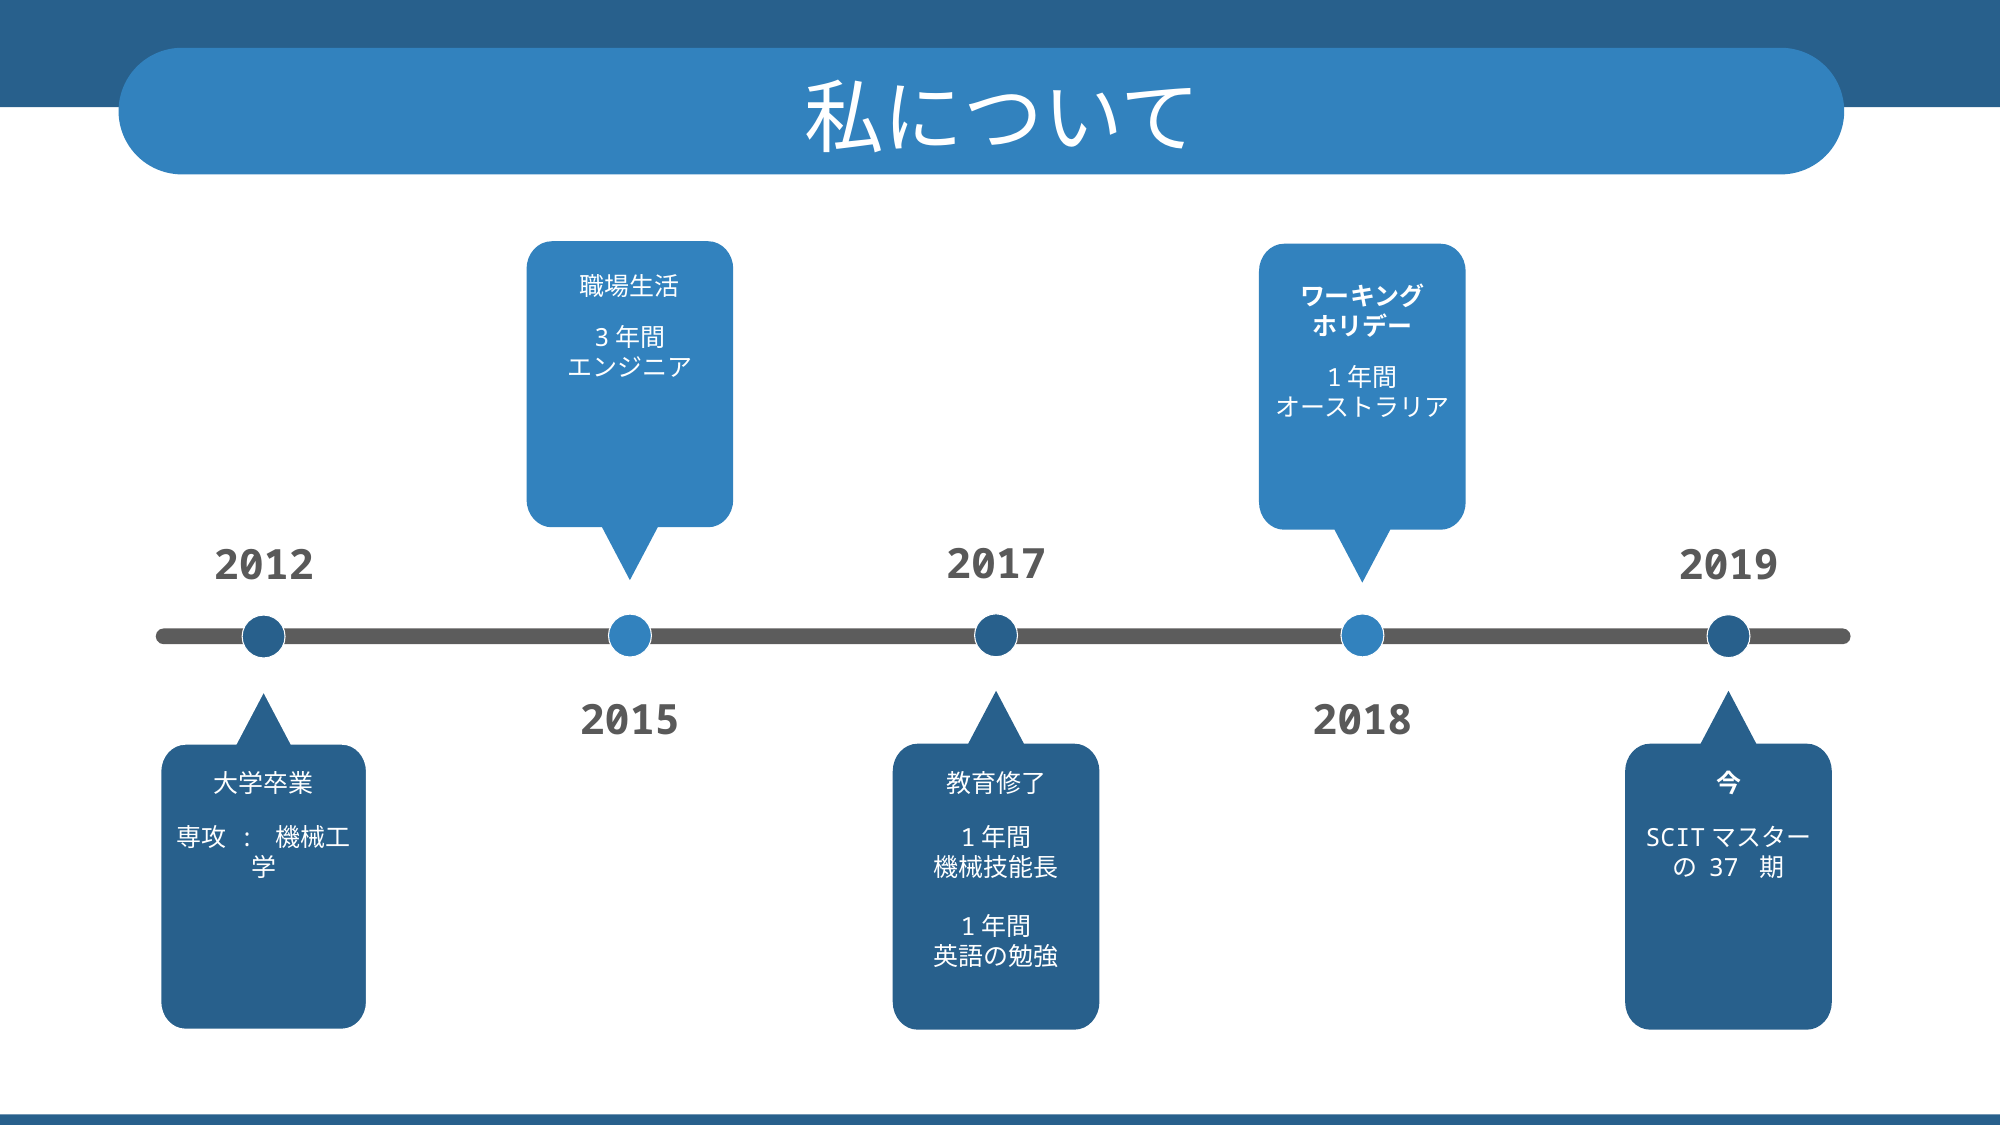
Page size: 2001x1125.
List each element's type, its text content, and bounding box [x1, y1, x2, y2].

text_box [1625, 760, 1832, 890]
text_box 2017 [892, 529, 1100, 595]
text_box 2015 [526, 685, 734, 751]
text_box [891, 766, 1101, 1031]
text_box [1257, 242, 1467, 585]
text_box [1749, 627, 1852, 646]
text_box [1383, 627, 1708, 646]
text_box [973, 612, 1019, 658]
text_box [651, 627, 975, 646]
text_box [893, 688, 1099, 760]
text_box 2018 [1258, 685, 1466, 751]
text_box [1339, 612, 1385, 658]
text_box [285, 627, 609, 646]
text_box [154, 627, 242, 646]
text_box [161, 688, 366, 760]
text_box [1017, 627, 1342, 646]
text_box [1258, 273, 1466, 430]
text_box 2019 [1625, 530, 1832, 596]
text_box 2012 [160, 530, 367, 596]
list 私について [53, 55, 1952, 175]
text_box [160, 760, 367, 890]
text_box [1624, 764, 1833, 1031]
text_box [526, 262, 734, 390]
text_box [892, 760, 1100, 981]
text_box [526, 240, 734, 262]
text_box [1626, 688, 1831, 760]
text_box [1706, 613, 1752, 659]
text_box [525, 263, 735, 583]
text_box [159, 763, 369, 1031]
text_box [607, 613, 653, 659]
text_box [241, 614, 287, 660]
